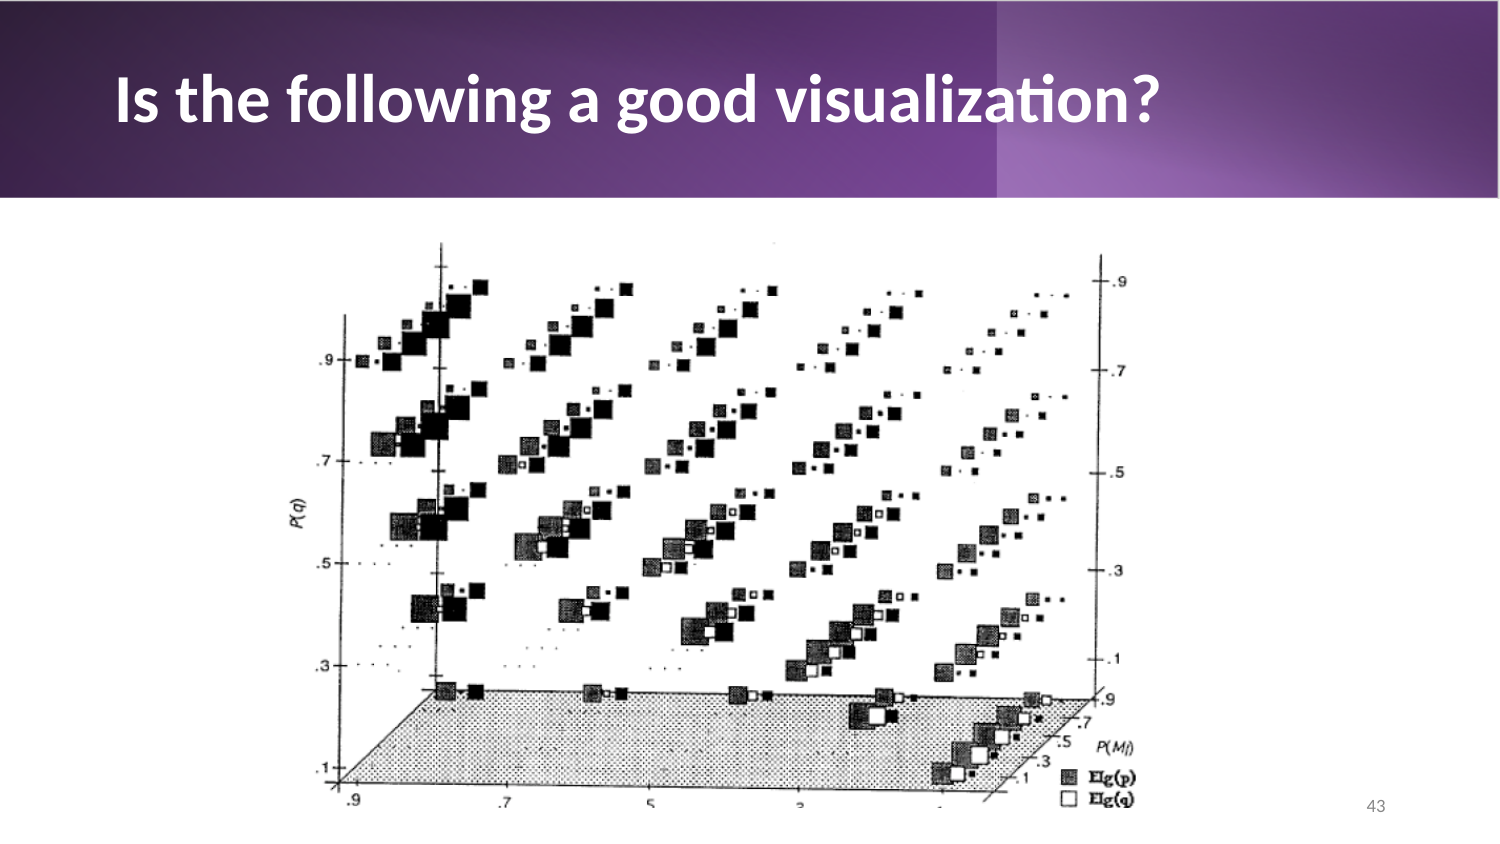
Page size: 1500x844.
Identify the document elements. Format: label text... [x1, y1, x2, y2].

slide_number ‹#› [1059, 782, 1397, 827]
picture [0, 0, 1500, 199]
picture [249, 214, 1162, 808]
